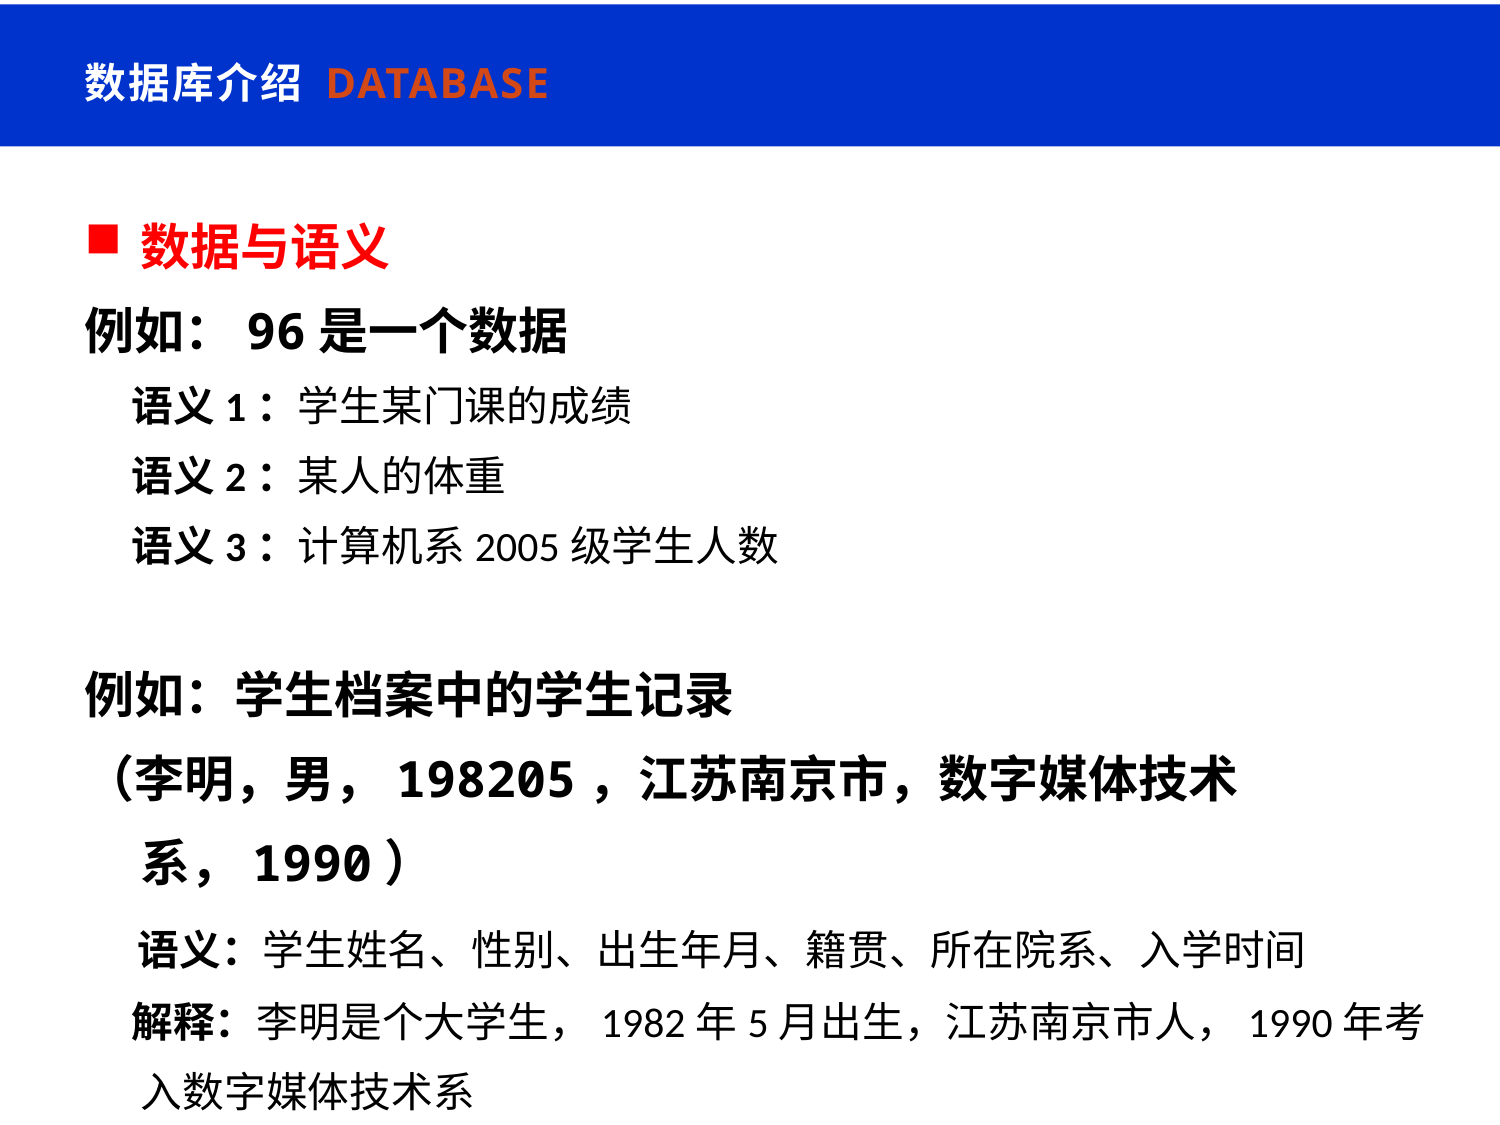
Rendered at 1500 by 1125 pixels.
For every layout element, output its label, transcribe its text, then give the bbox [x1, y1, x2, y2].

text_box 数据库介绍 Database [70, 46, 1172, 118]
list 数据与语义 例如：96是一个数据 语义1：学生某门课的成绩 语义2：某人的体重 语义3：计算机系2005级学生人数 例如：学生档案中的学生记录 （李明，男，198205，江苏南京市，数字媒体技术系，1990） 语义：学生姓名、性别、出生年月、籍贯、所在院系、入学时间 解释：李明是个大学生，1982年5月出生，江苏南京市人，1990年考入数字媒体技术系 [69, 184, 1471, 1095]
